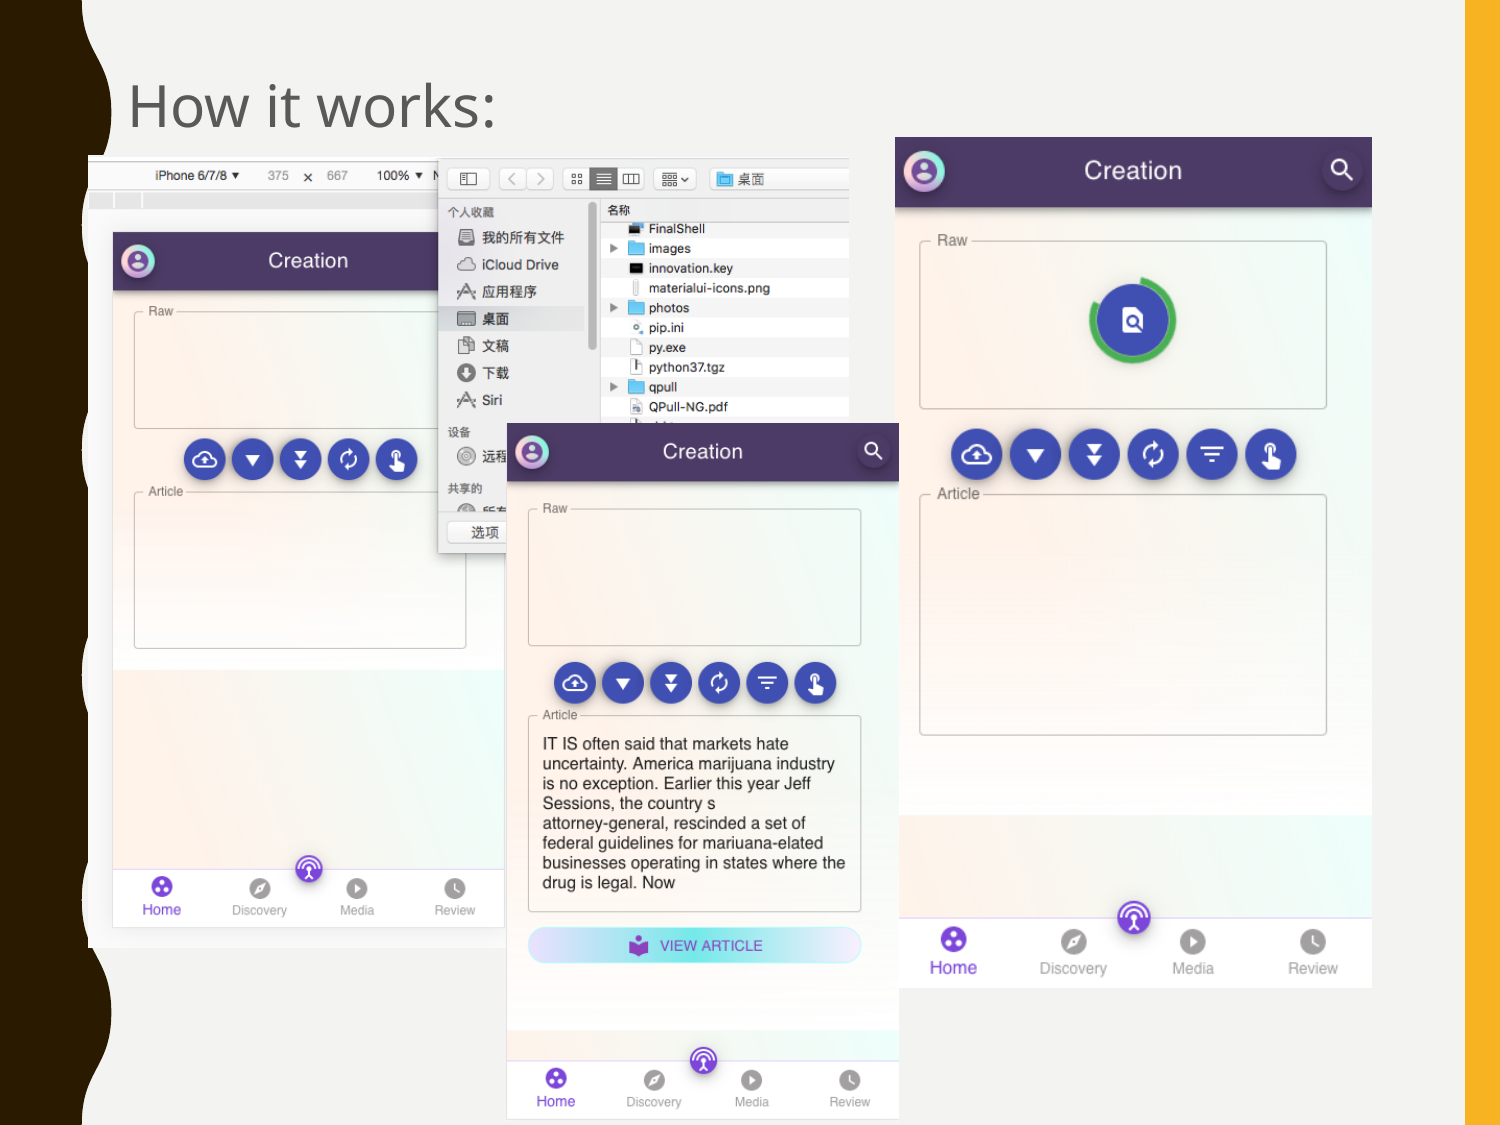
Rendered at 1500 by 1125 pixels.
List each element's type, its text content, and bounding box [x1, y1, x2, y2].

picture [88, 137, 1372, 1122]
list How it works: [75, 54, 1425, 797]
